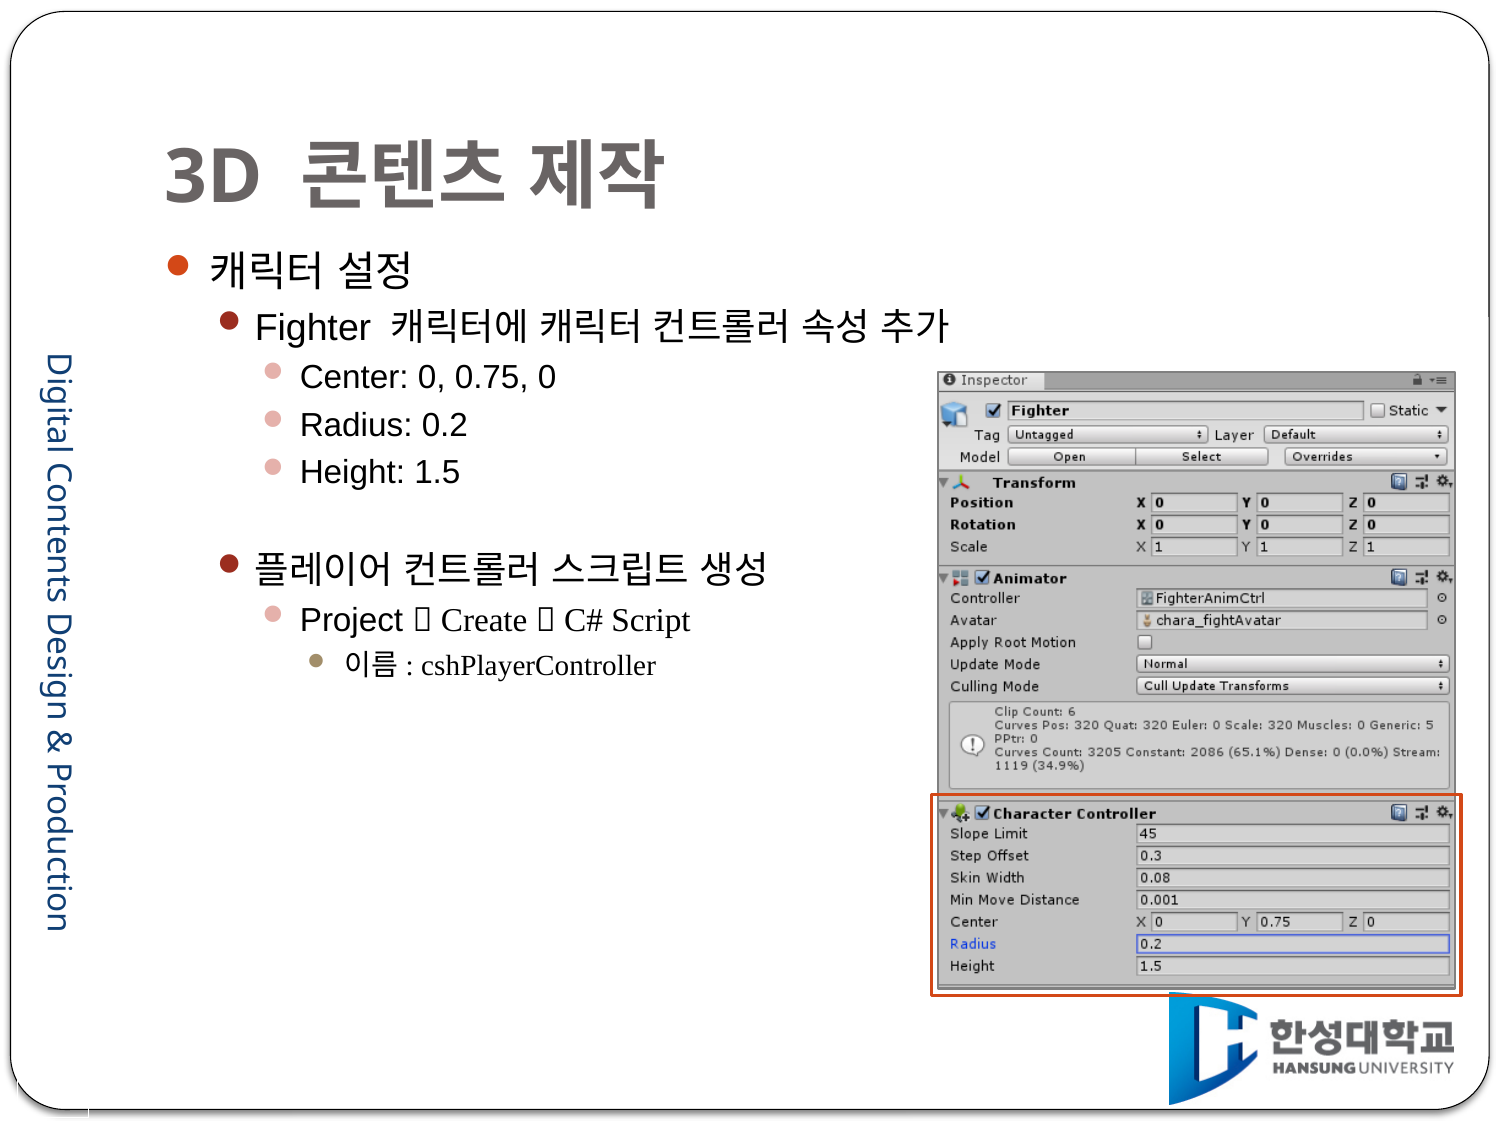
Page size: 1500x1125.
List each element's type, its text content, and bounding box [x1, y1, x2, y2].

text_box 캐릭터 설정 Fighter 캐릭터에 캐릭터 컨트롤러 속성 추가 Center: 0, 0.75, 0 Radius: 0.2 Height: 1.5 플레이어 컨트롤러 스크립트 생성 Project  Create  C# Script 이름: cshPlayerController [149, 237, 1425, 988]
title 3D 콘텐츠 제작 [150, 45, 1425, 233]
text_box [931, 794, 937, 996]
picture [1169, 996, 1454, 1105]
text_box [1455, 794, 1462, 996]
picture [938, 373, 1455, 988]
